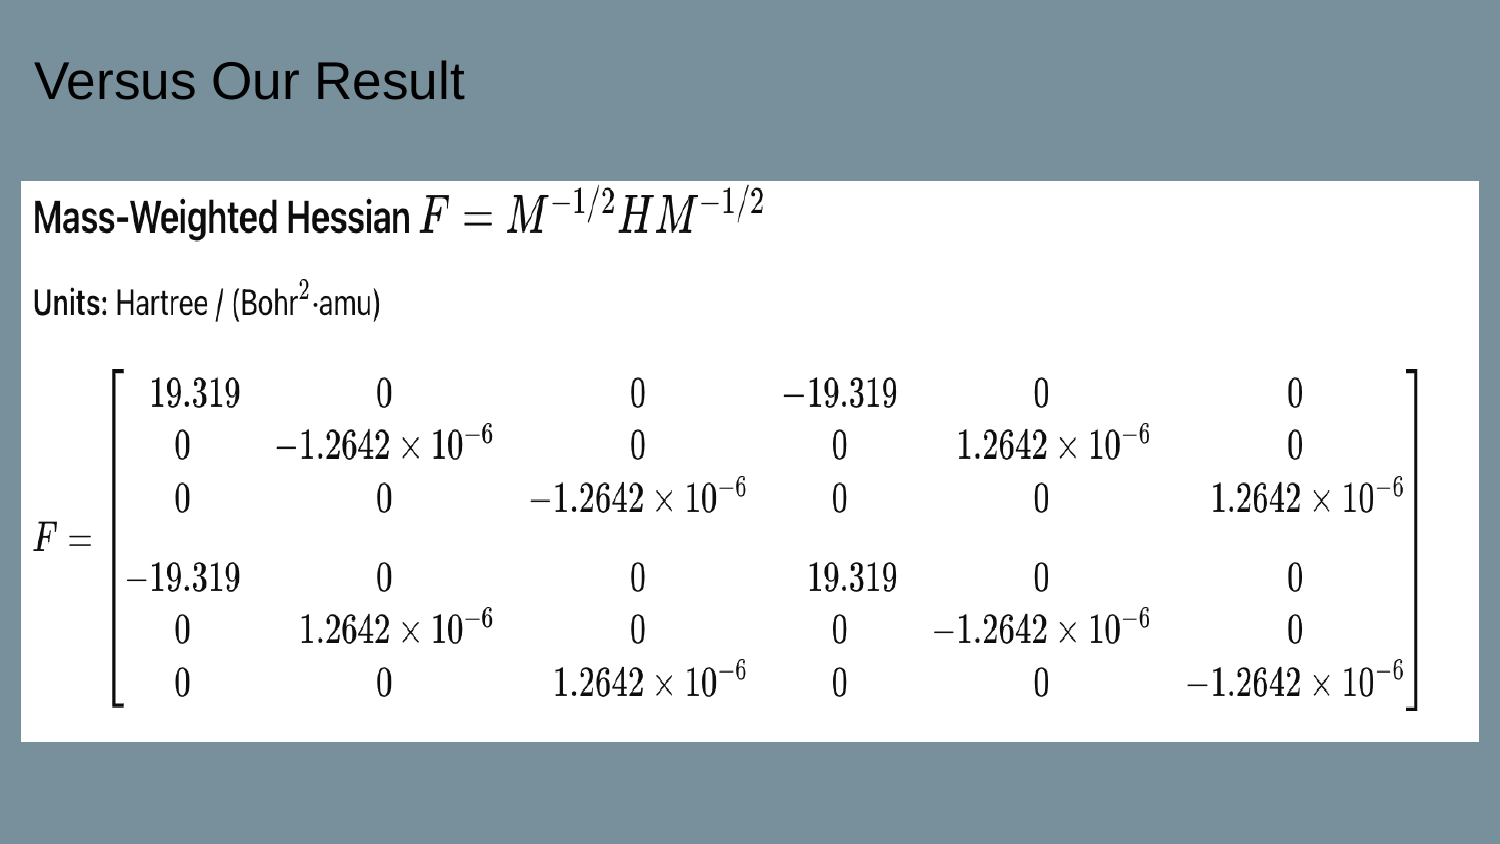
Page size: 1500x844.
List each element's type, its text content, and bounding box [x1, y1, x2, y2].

title Versus Our Result [19, 31, 1417, 126]
picture [20, 181, 1480, 742]
